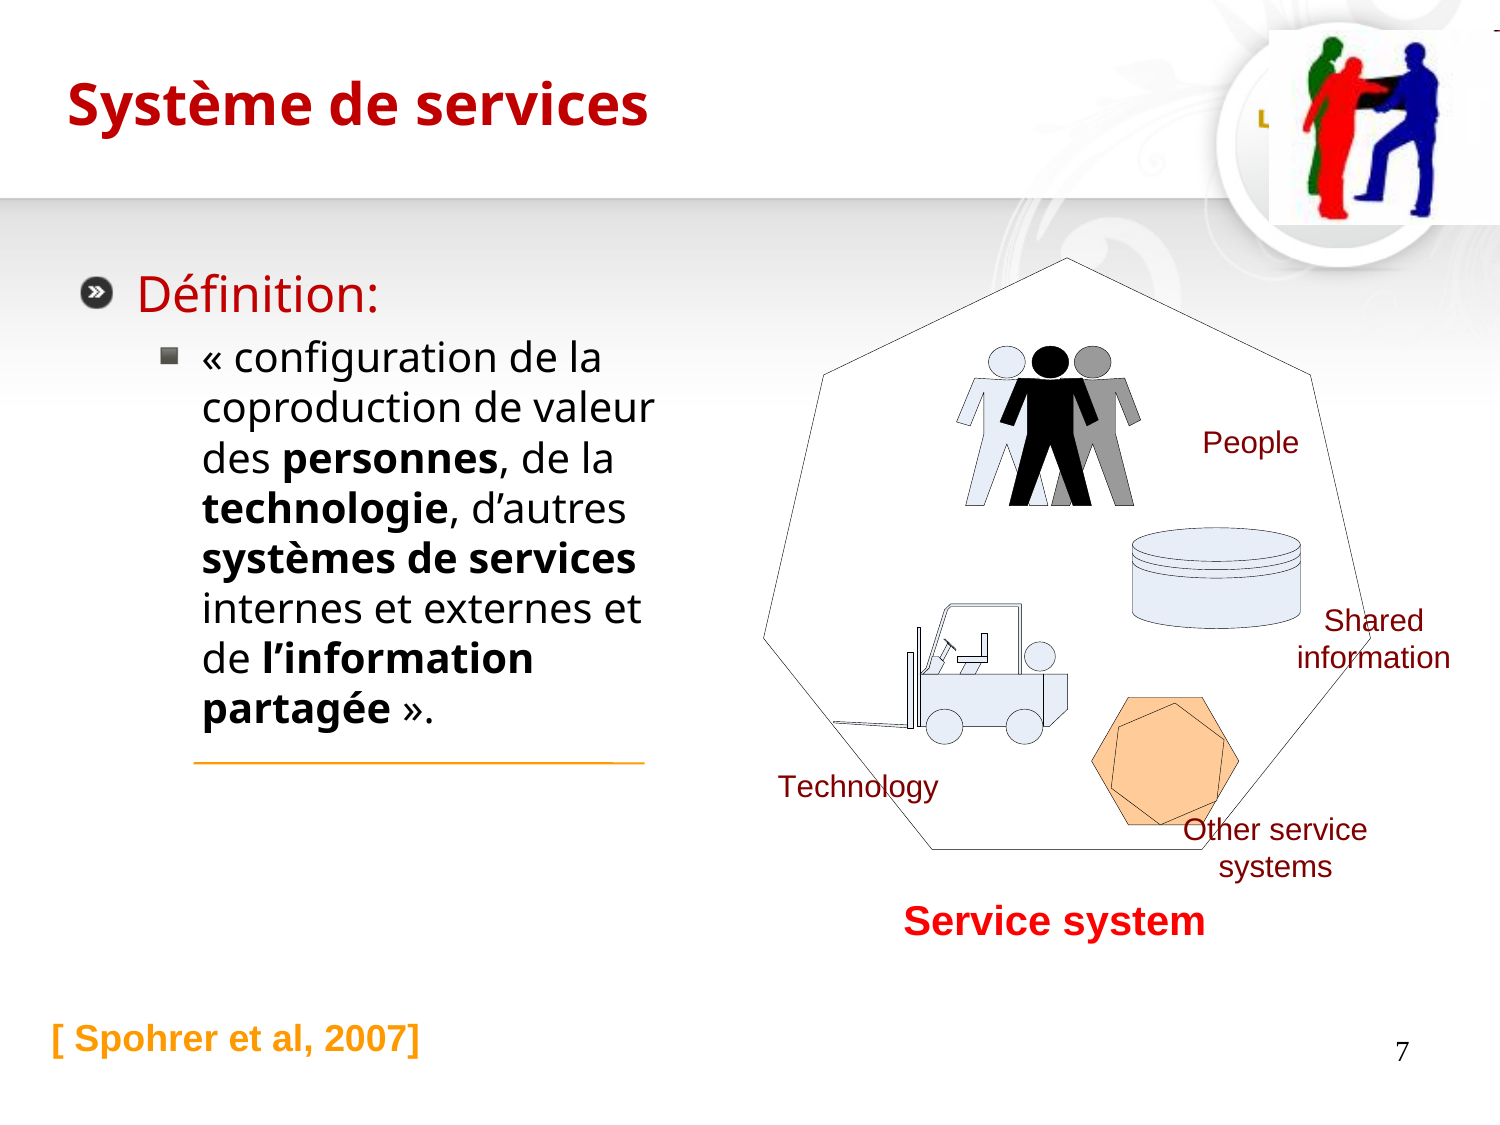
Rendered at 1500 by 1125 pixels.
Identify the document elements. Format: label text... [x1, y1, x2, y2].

picture [0, 0, 1500, 1125]
list Définition: « configuration de la coproduction de valeur des personnes, de la technologie, d’autres systèmes de services internes et externes et de l’information partagée ». [64, 255, 703, 1047]
title Système de services [52, 19, 1140, 185]
slide_number 7 [1074, 1024, 1425, 1103]
text_box [ Spohrer et al, 2007] [36, 1007, 446, 1067]
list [731, 255, 1500, 991]
